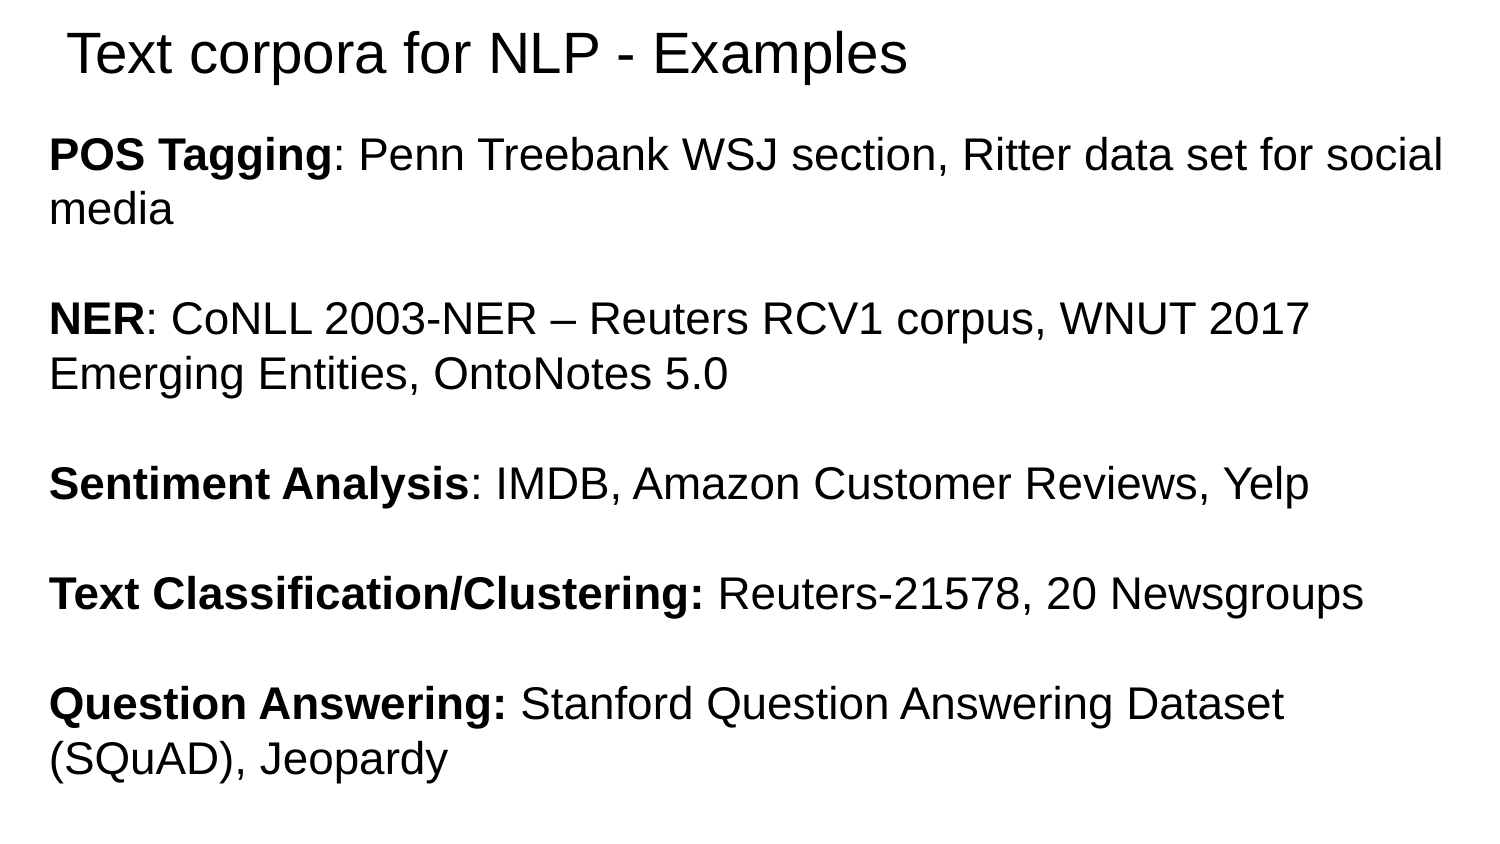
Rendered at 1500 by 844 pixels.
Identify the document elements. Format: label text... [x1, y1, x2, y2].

title Text corpora for NLP - Examples [51, 0, 1449, 94]
text_box POS Tagging: Penn Treebank WSJ section, Ritter data set for social media NER: CoNLL 2003-NER – Reuters RCV1 corpus, WNUT 2017 Emerging Entities, OntoNotes 5.0 Sentiment Analysis: IMDB, Amazon Customer Reviews, Yelp Text Classification/Clustering: Reuters-21578, 20 Newsgroups Question Answering: Stanford Question Answering Dataset (SQuAD), Jeopardy [34, 116, 1466, 792]
